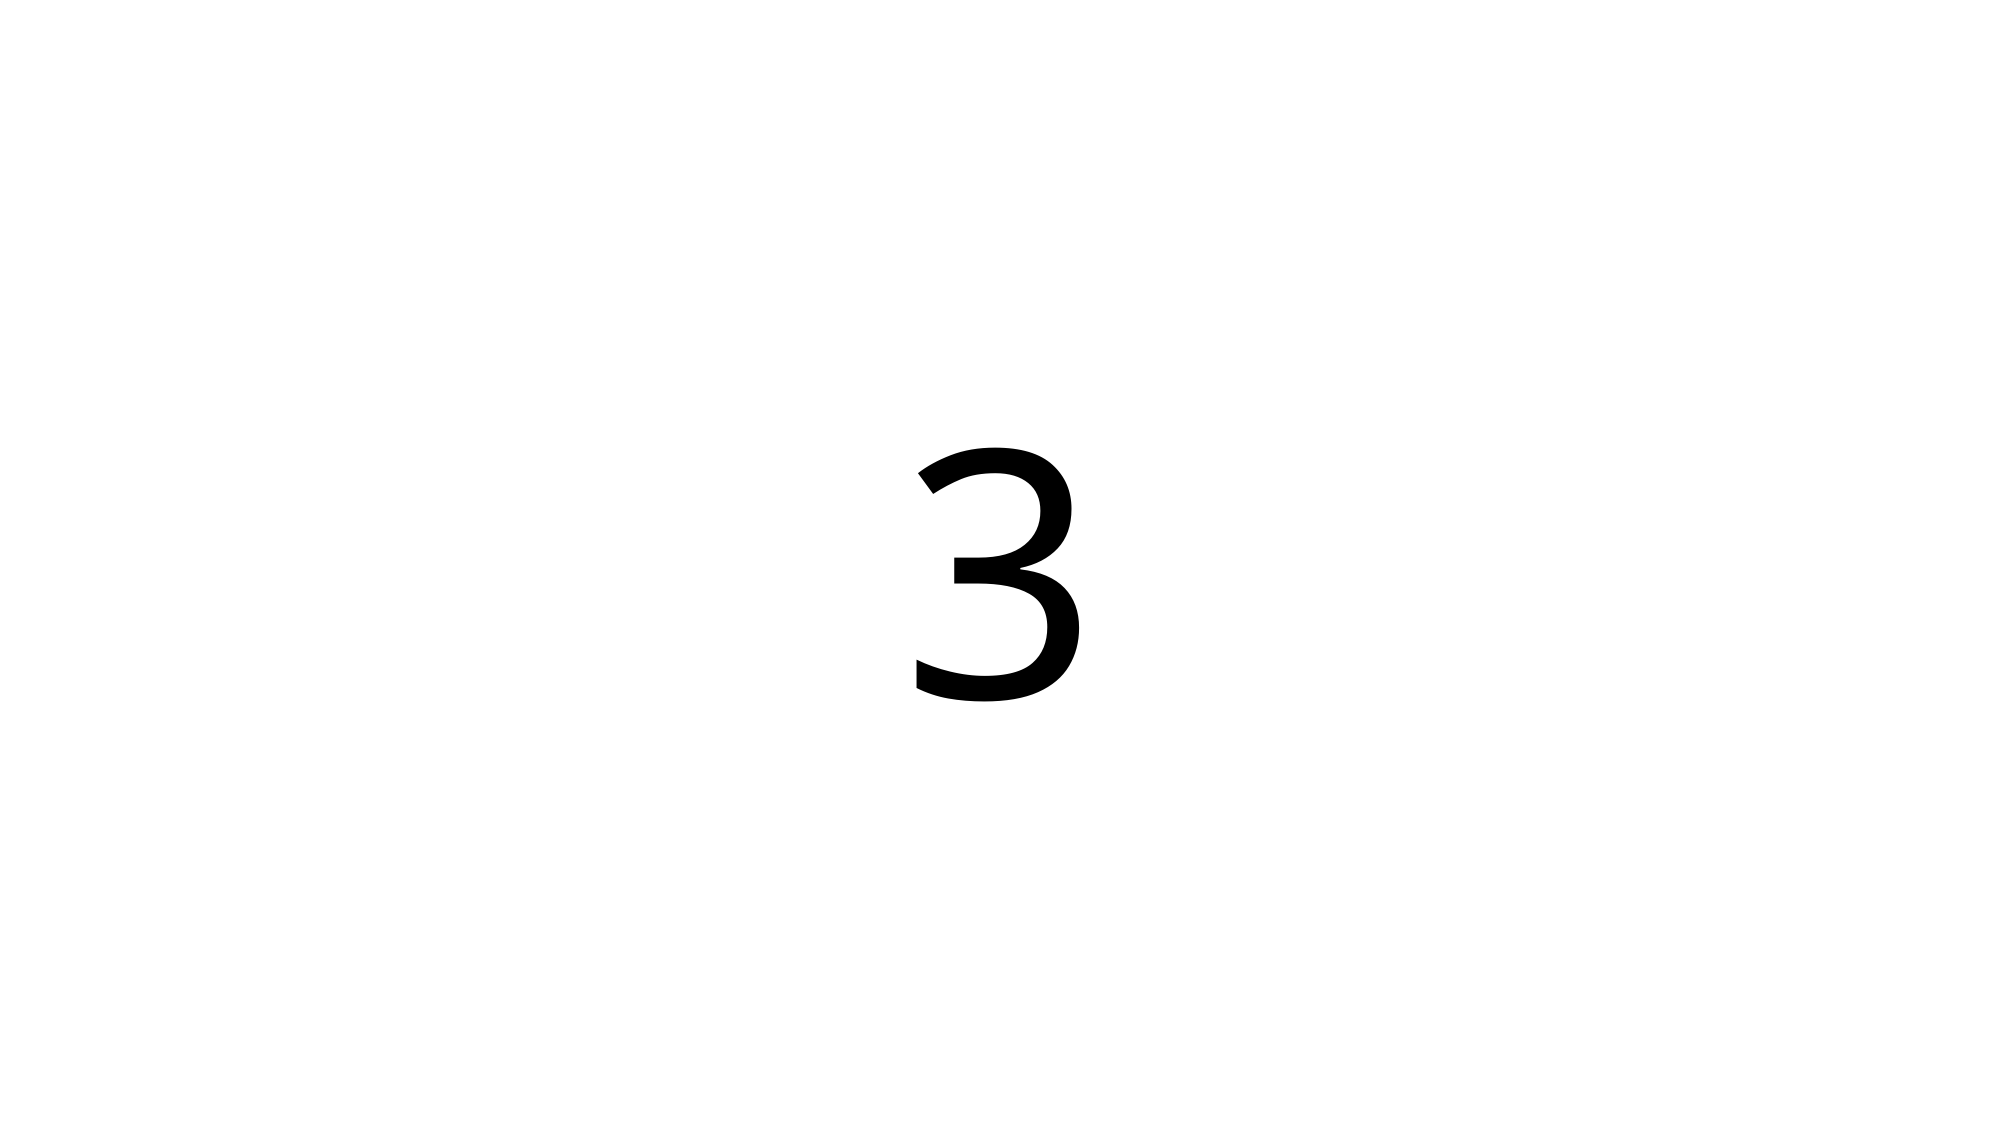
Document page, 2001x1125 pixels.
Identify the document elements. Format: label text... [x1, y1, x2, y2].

text_box 3 [559, 345, 1441, 776]
